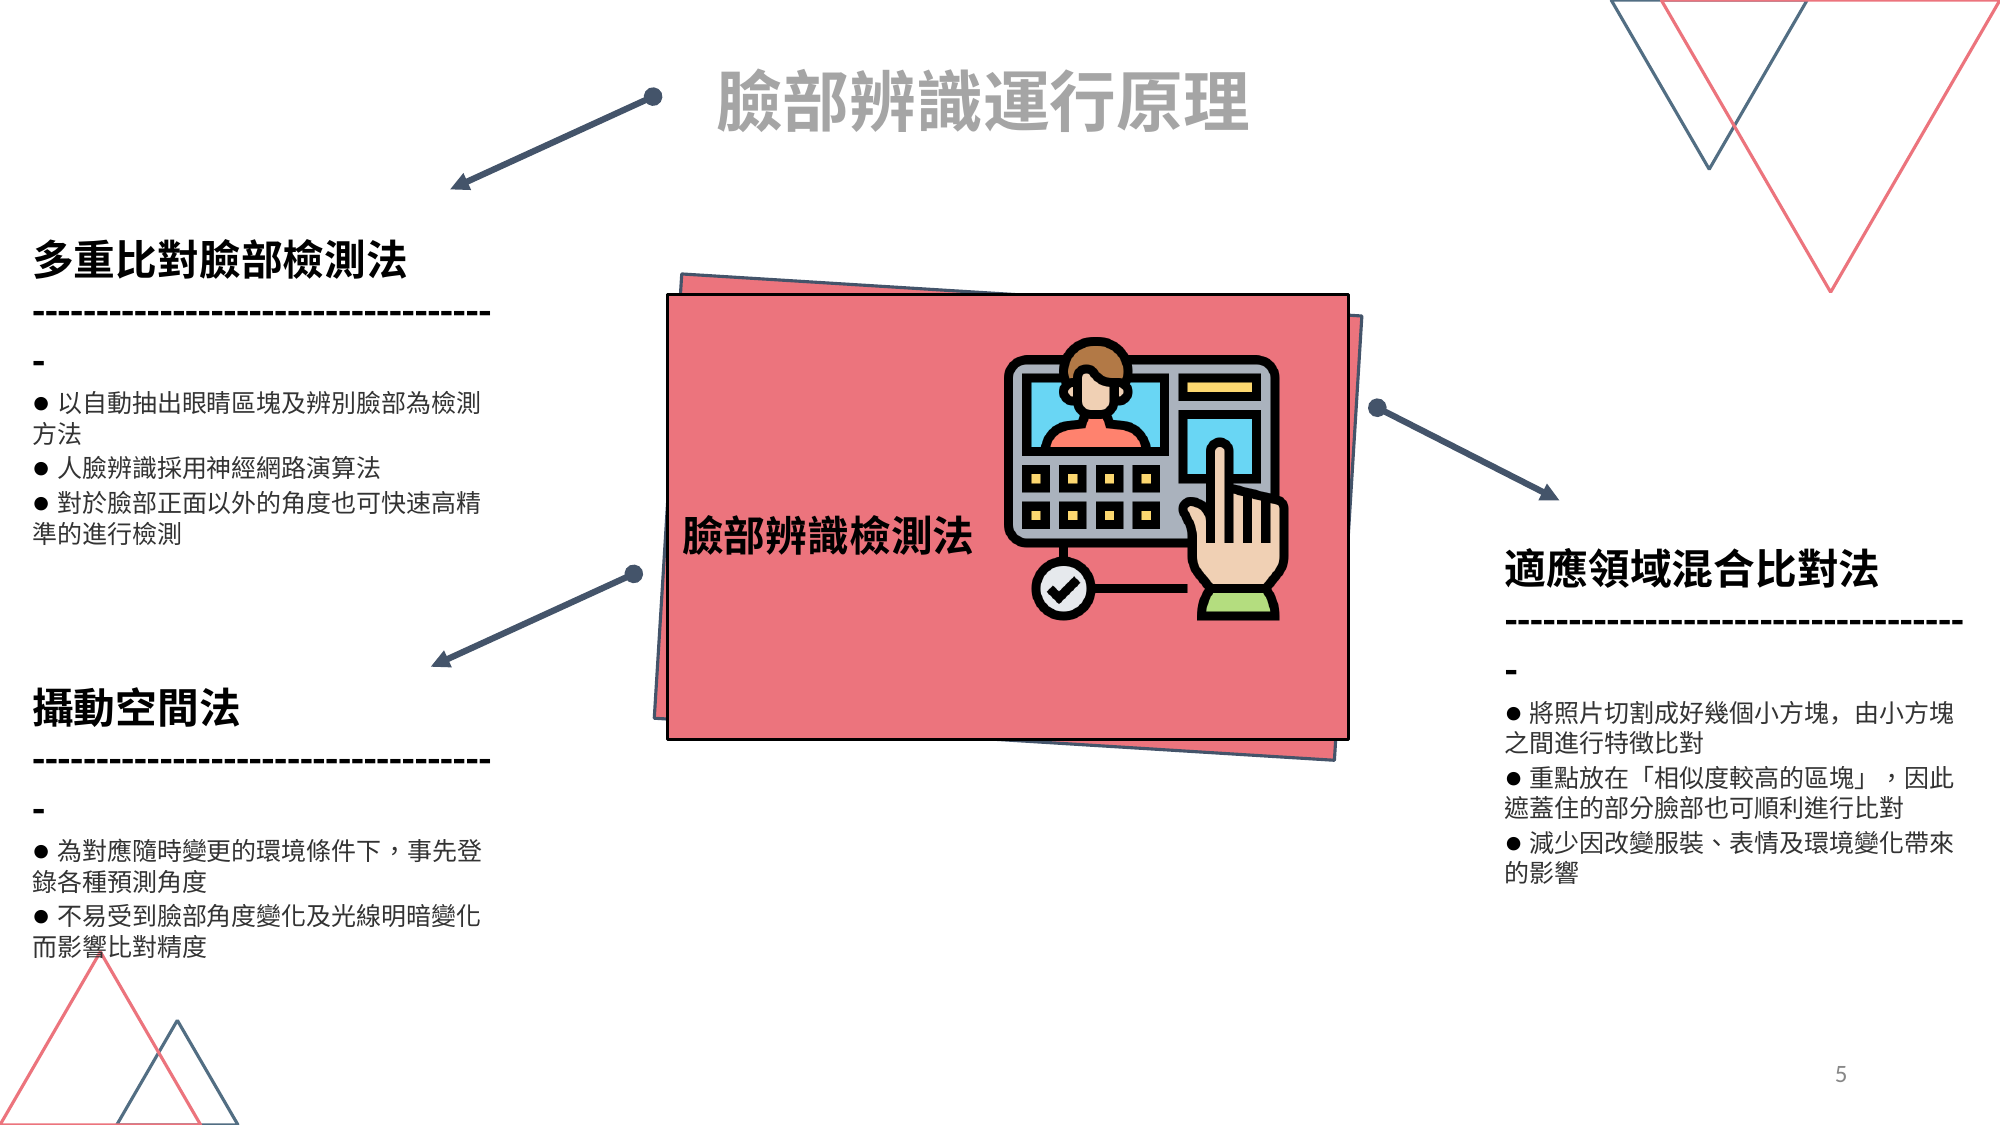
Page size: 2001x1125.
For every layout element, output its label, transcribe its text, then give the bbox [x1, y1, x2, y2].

text_box 適應領域混合比對法 ------------------------------------- ●將照片切割成好幾個小方塊，由小方塊之間進行特徴比對 ●重點放在「相似度較高的區塊」，因此遮蓋住的部分臉部也可順利進行比對 ●減少因改變服裝、表情及環境變化帶來的影響 [1489, 528, 1983, 903]
text_box [1349, 315, 1362, 525]
text_box 臉部辨識檢測法 [667, 294, 1349, 740]
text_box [1377, 407, 1560, 501]
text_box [449, 96, 654, 190]
text_box 攝動空間法 ------------------------------------- ●為對應隨時變更的環境條件下，事先登錄各種預測角度 ●不易受到臉部角度變化及光線明暗變化而影響比對精度 [17, 666, 511, 977]
text_box 多重比對臉部檢測法 ------------------------------------- ●以自動抽出眼睛區塊及辨別臉部為檢測方法 ●人臉辨識採用神經網路演算法 ●對於臉部正面以外的角度也可快速高精準的進行檢測 [17, 218, 511, 564]
text_box 臉部辨識運行原理 [625, 54, 1334, 156]
text_box [159, 1020, 239, 1125]
text_box [1611, 0, 1734, 170]
text_box [1661, 0, 2000, 293]
text_box [680, 273, 1006, 294]
slide_number 5 [1412, 1042, 1863, 1103]
picture [999, 332, 1293, 625]
text_box [654, 512, 667, 720]
text_box [0, 977, 201, 1125]
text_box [430, 573, 634, 667]
text_box [1006, 740, 1336, 761]
